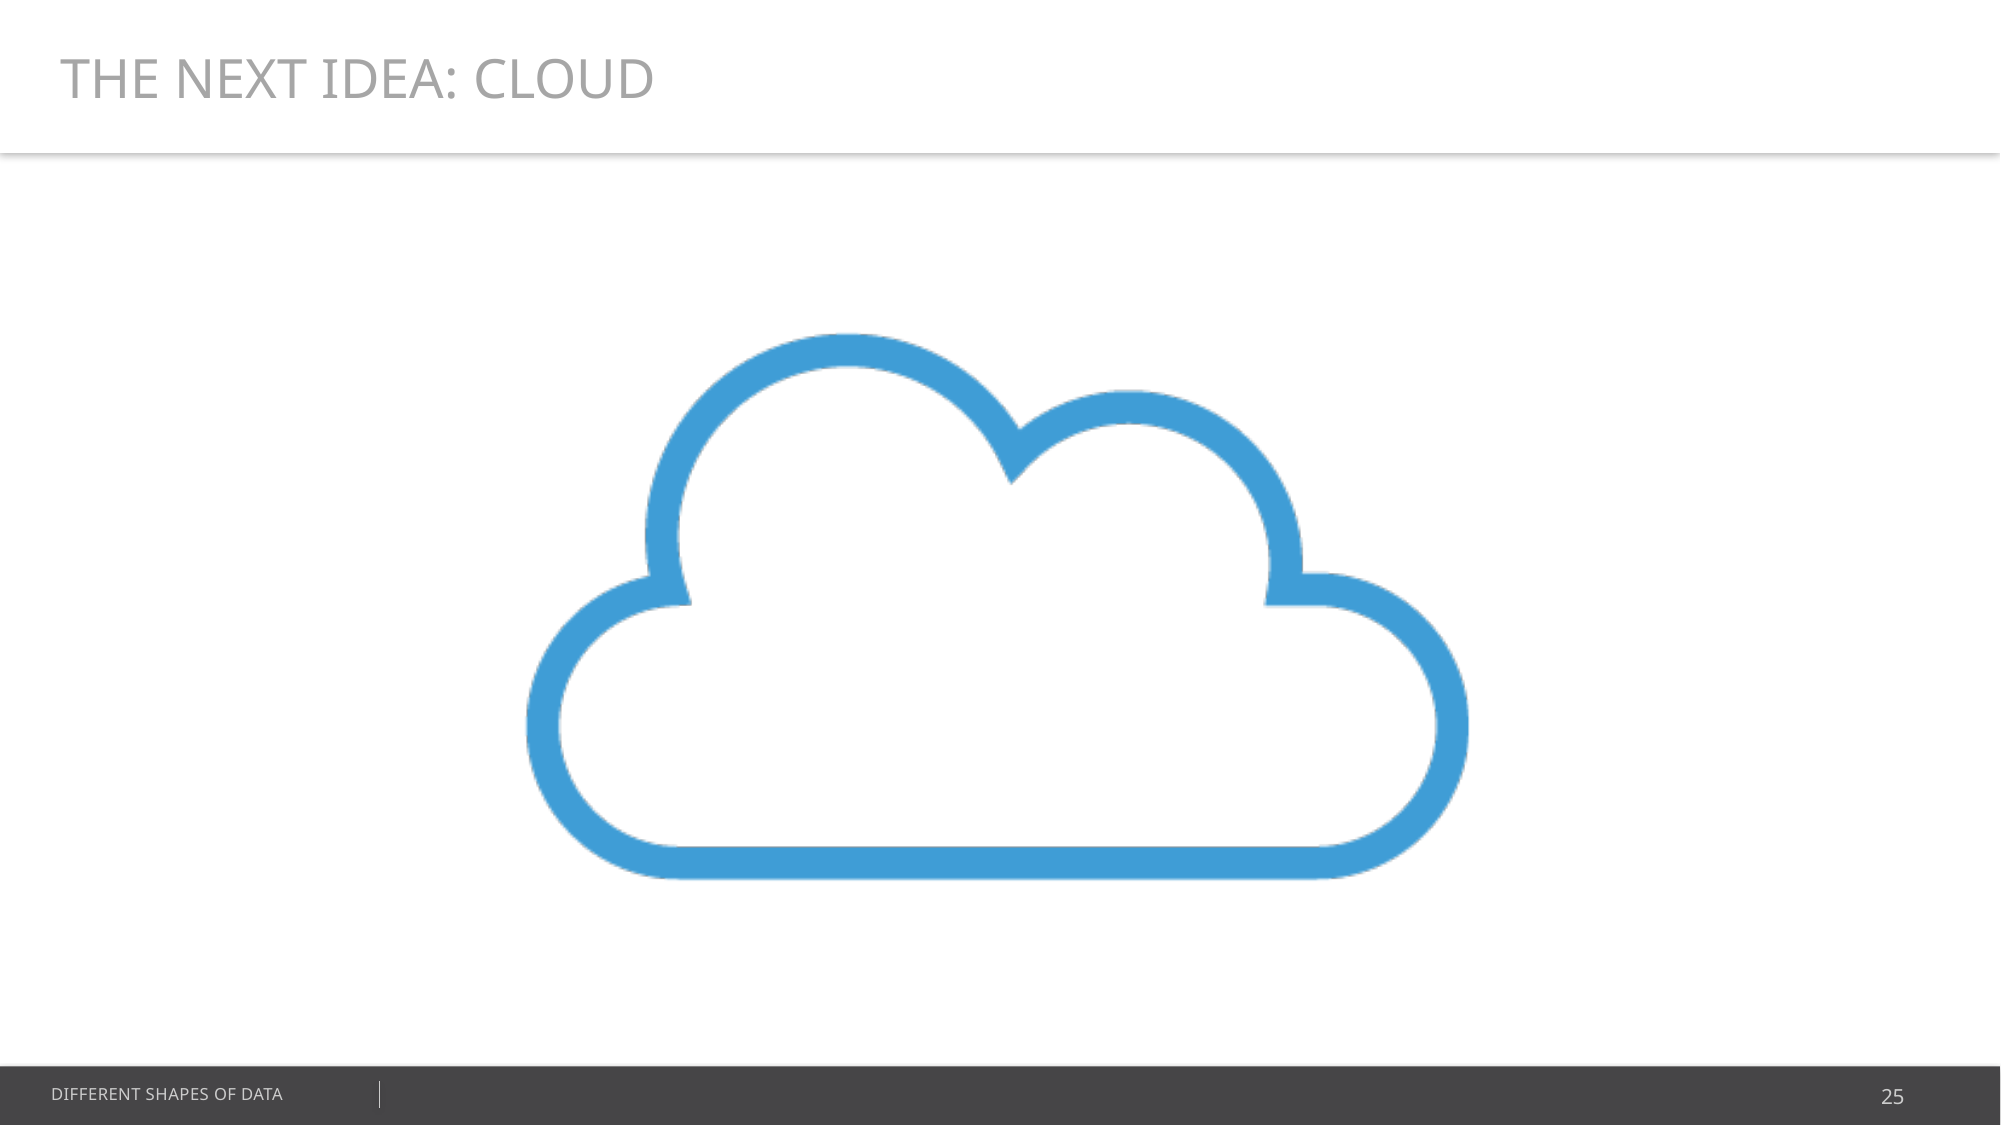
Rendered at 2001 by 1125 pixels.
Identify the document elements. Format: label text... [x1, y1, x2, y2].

list THE NEXT IDEA: CLOUD [0, 0, 2000, 153]
picture [493, 270, 1506, 943]
